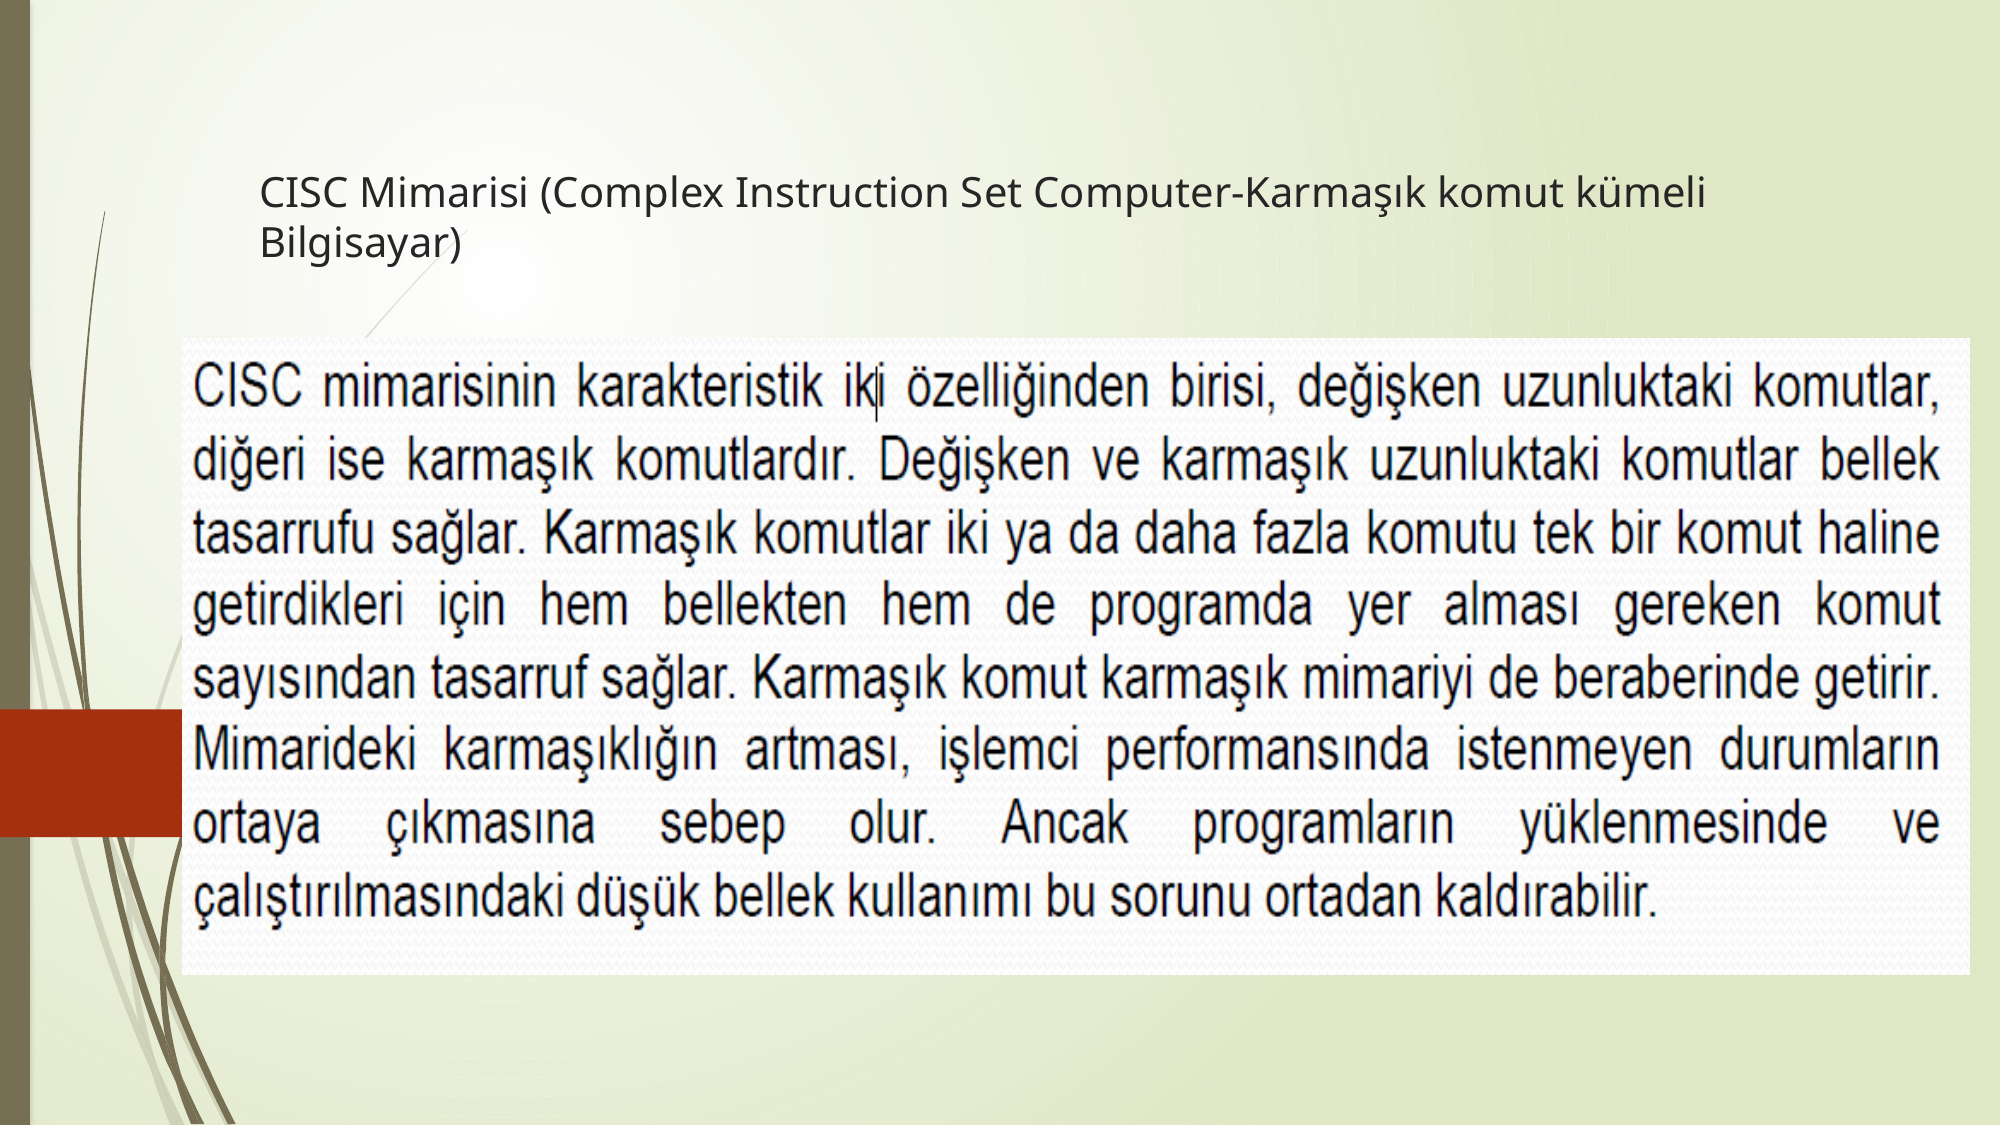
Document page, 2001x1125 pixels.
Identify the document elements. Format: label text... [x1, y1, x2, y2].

title CISC Mimarisi (Complex Instruction Set Computer-Karmaşık komut kümeli Bilgisayar) [244, 101, 1854, 274]
picture [182, 338, 1970, 976]
